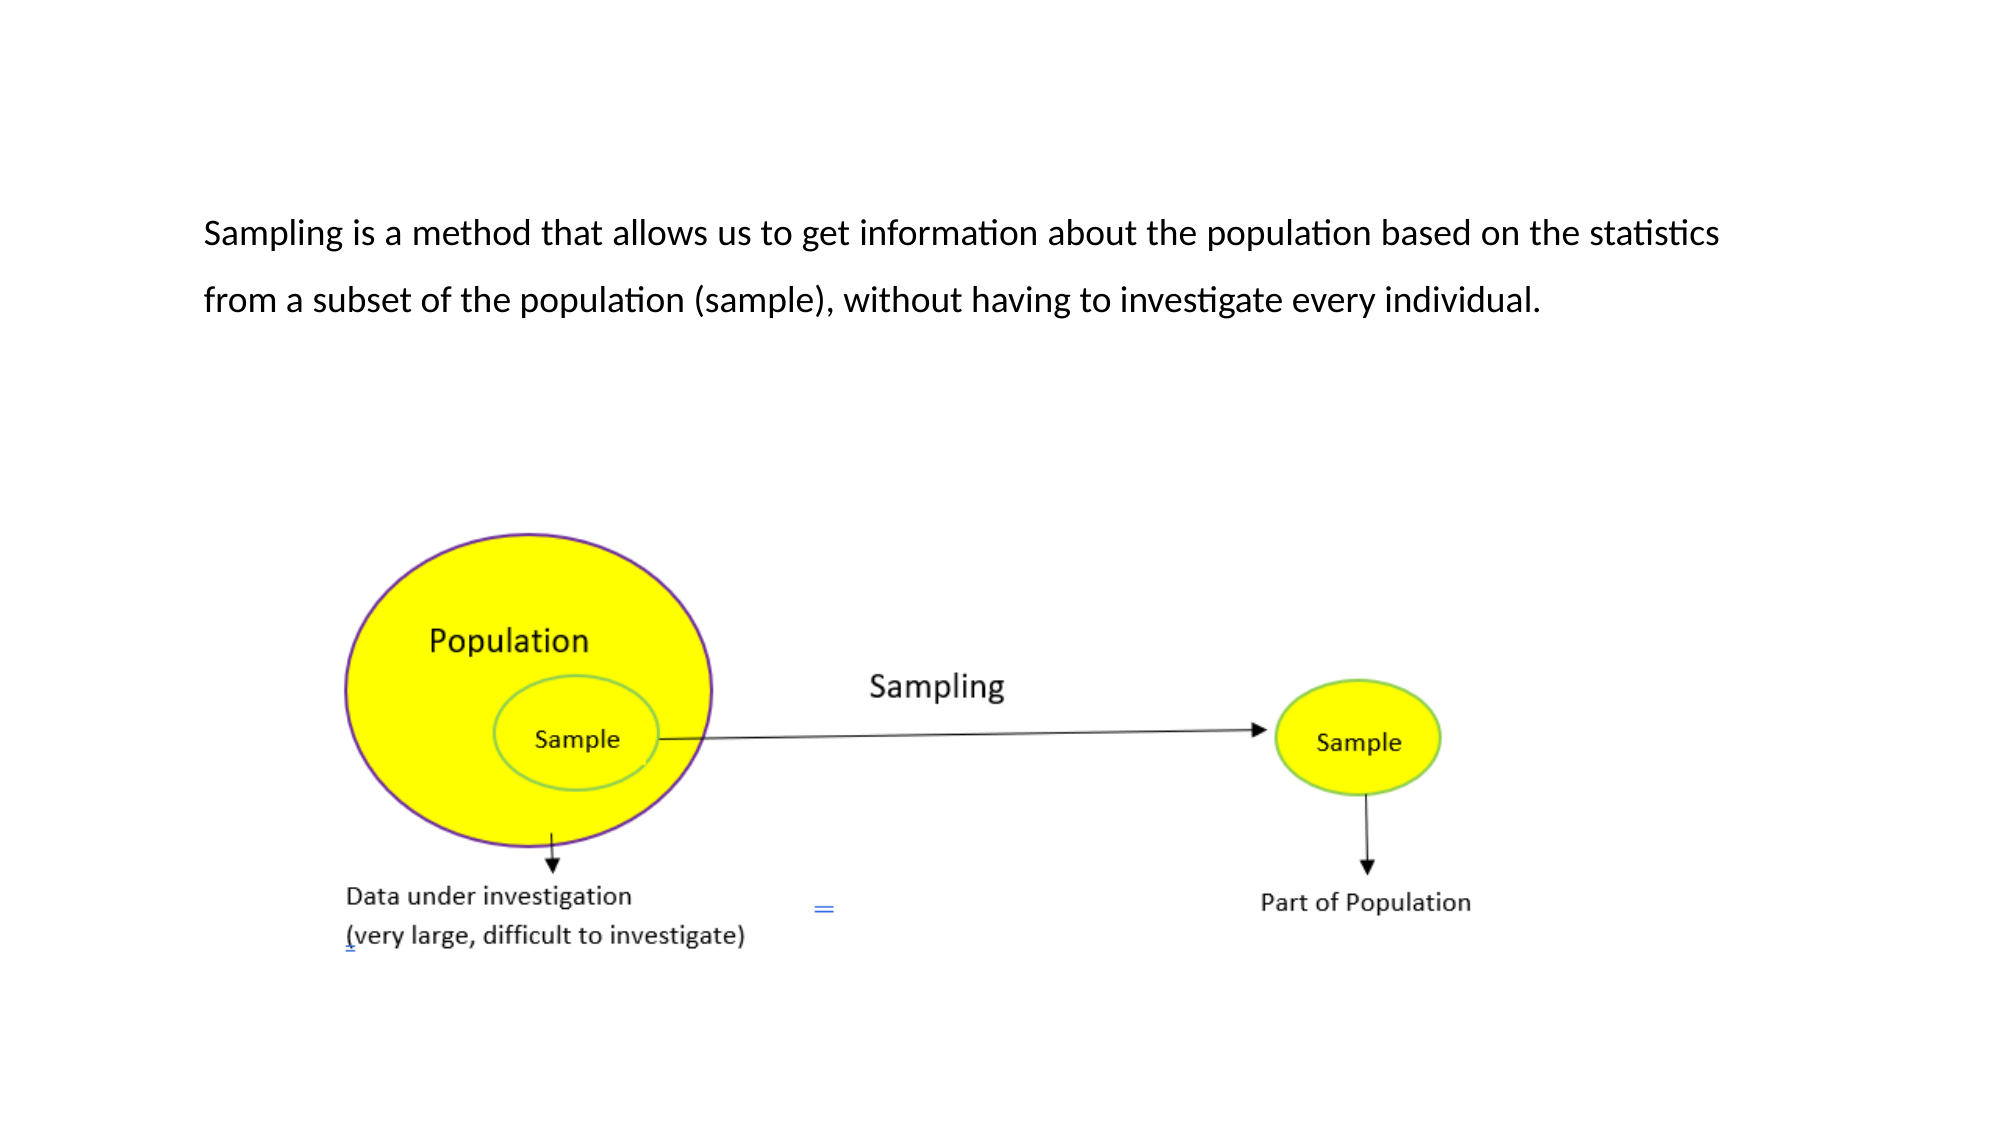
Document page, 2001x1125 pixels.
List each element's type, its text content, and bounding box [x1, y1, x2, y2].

text_box Sampling is a method that allows us to get information about the population based on the statistics from a subset of the population (sample), without having to investigate every individual. [189, 177, 1737, 328]
picture [321, 469, 1539, 1024]
